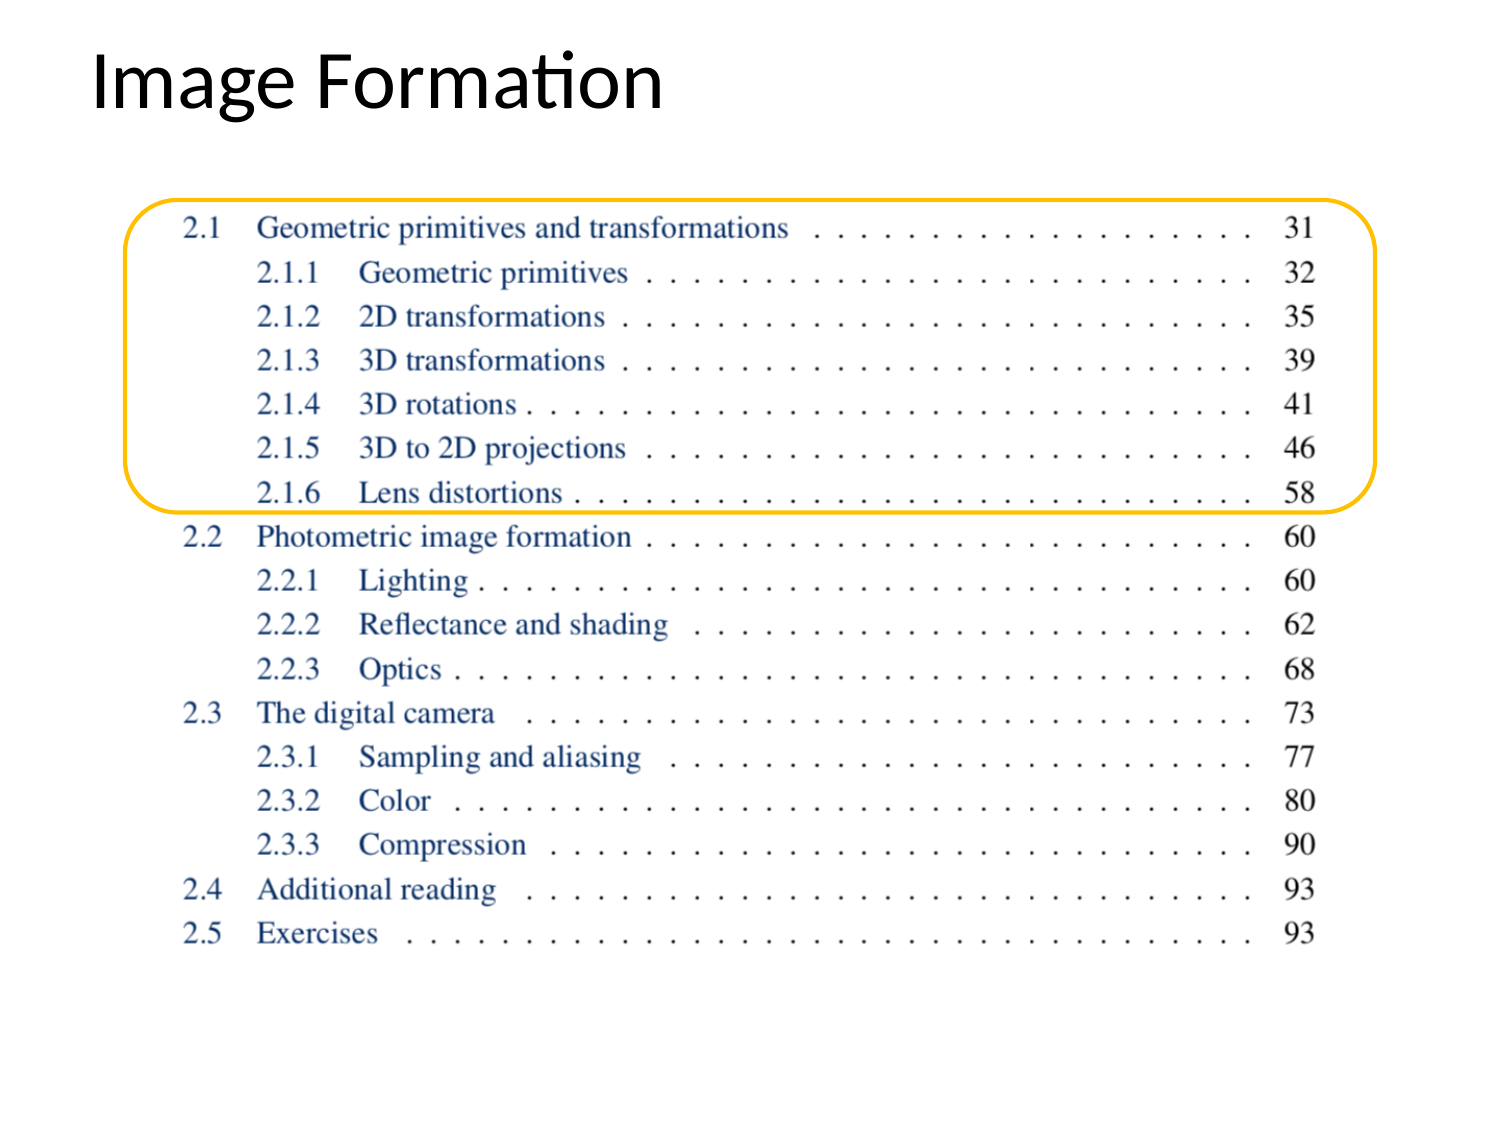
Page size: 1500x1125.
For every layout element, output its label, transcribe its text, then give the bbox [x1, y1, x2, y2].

title Image Formation [74, 0, 1426, 151]
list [153, 187, 1347, 980]
text_box [1351, 205, 1378, 507]
text_box [122, 206, 148, 507]
